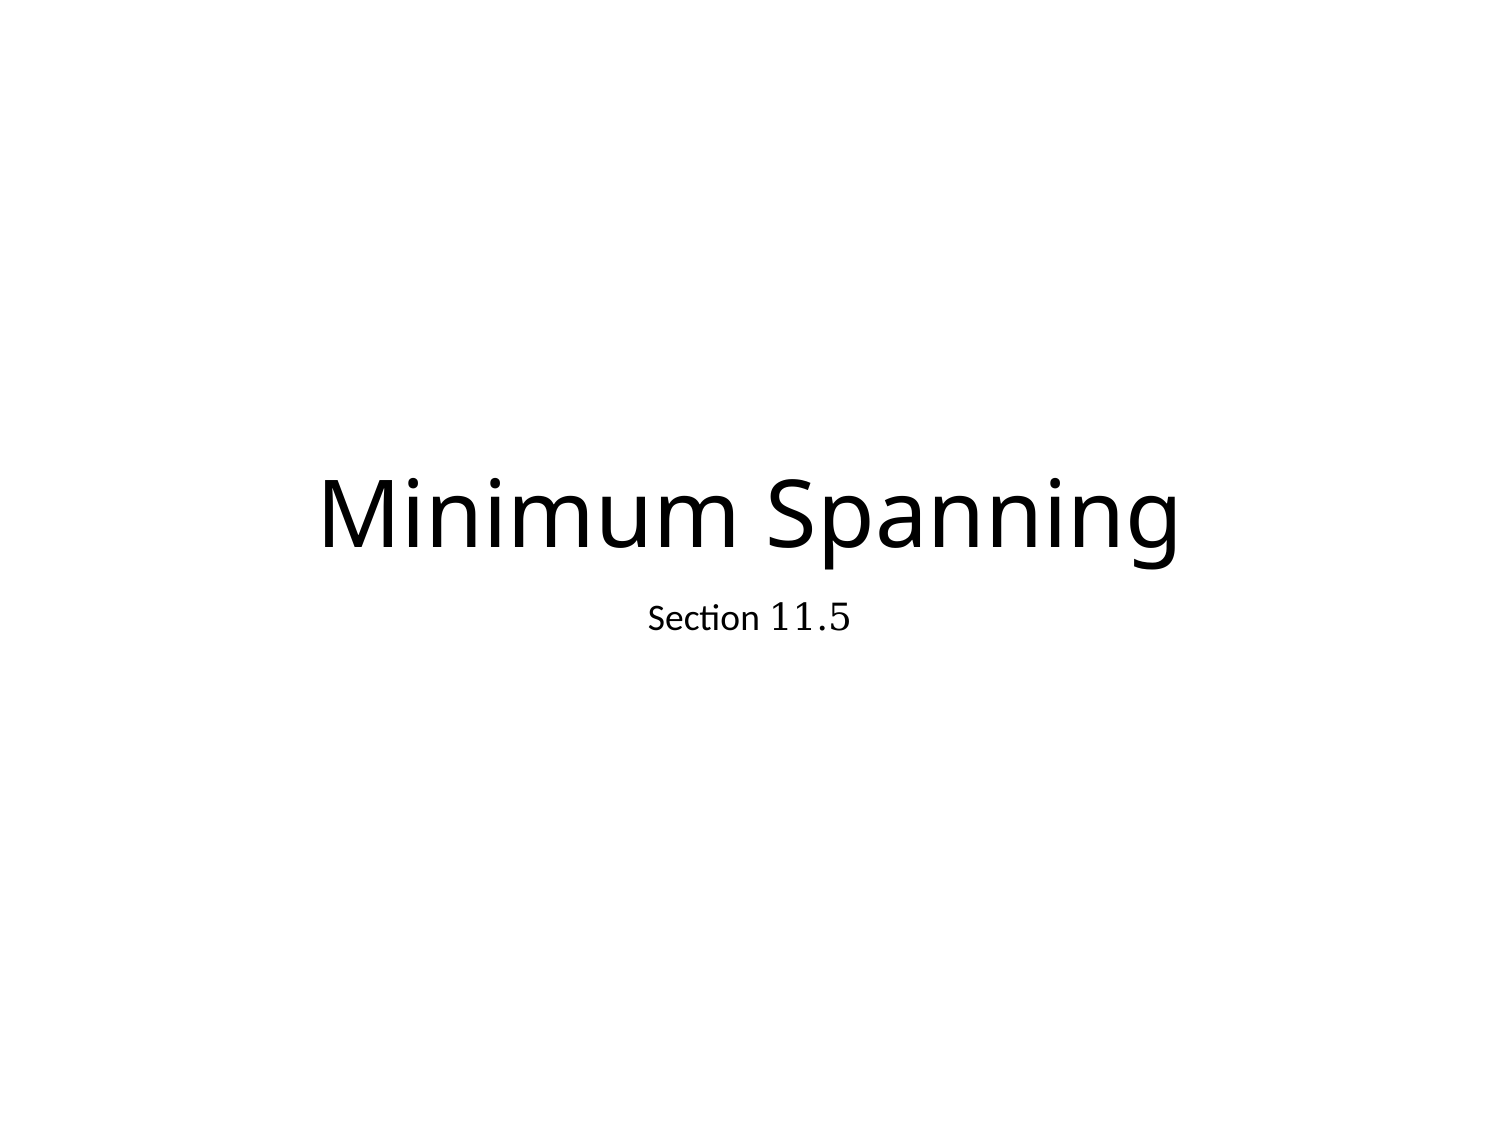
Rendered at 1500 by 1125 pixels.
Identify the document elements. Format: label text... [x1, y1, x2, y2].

subtitle Section 11.5 [187, 590, 1313, 863]
title Minimum Spanning [187, 184, 1313, 576]
